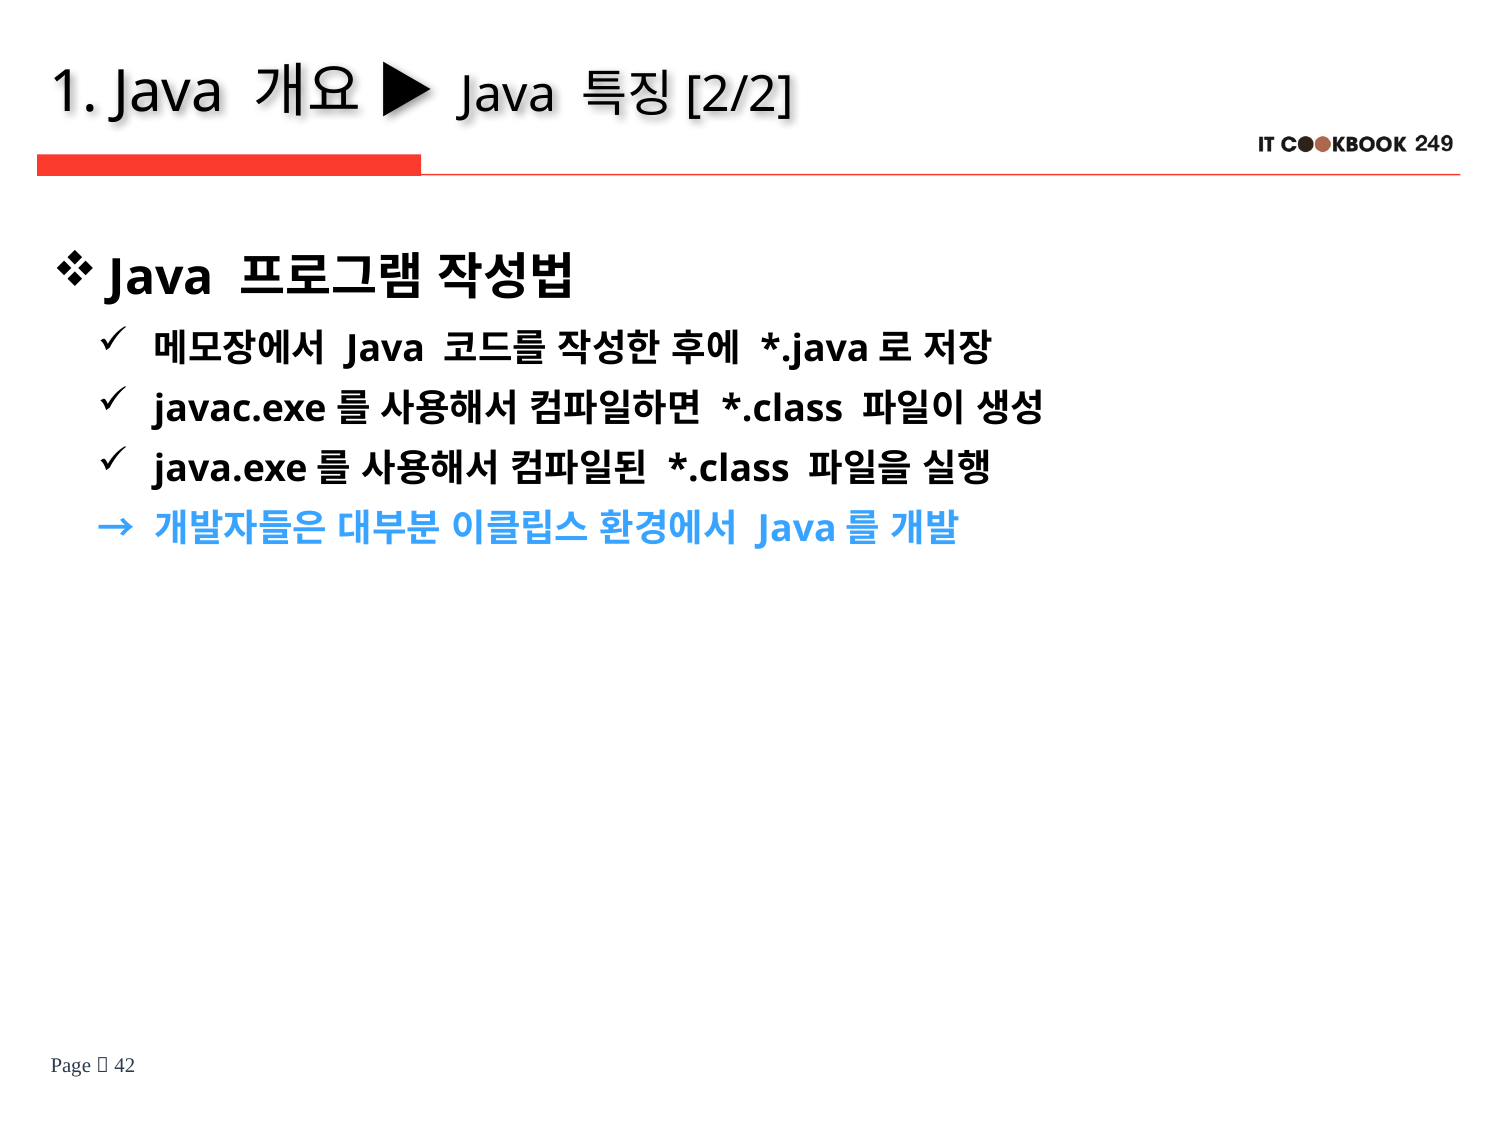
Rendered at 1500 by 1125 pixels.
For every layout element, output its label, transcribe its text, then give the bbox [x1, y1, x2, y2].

list Java 프로그램 작성법 메모장에서 Java 코드를 작성한 후에 *.java로 저장 javac.exe를 사용해서 컴파일하면 *.class 파일이 생성 java.exe를 사용해서 컴파일된 *.class 파일을 실행 → 개발자들은 대부분 이클립스 환경에서 Java를 개발 [8, 243, 1480, 1031]
title 1. Java 개요 ▶ Java 특징[2/2] [48, 53, 1448, 161]
picture [1218, 120, 1464, 164]
